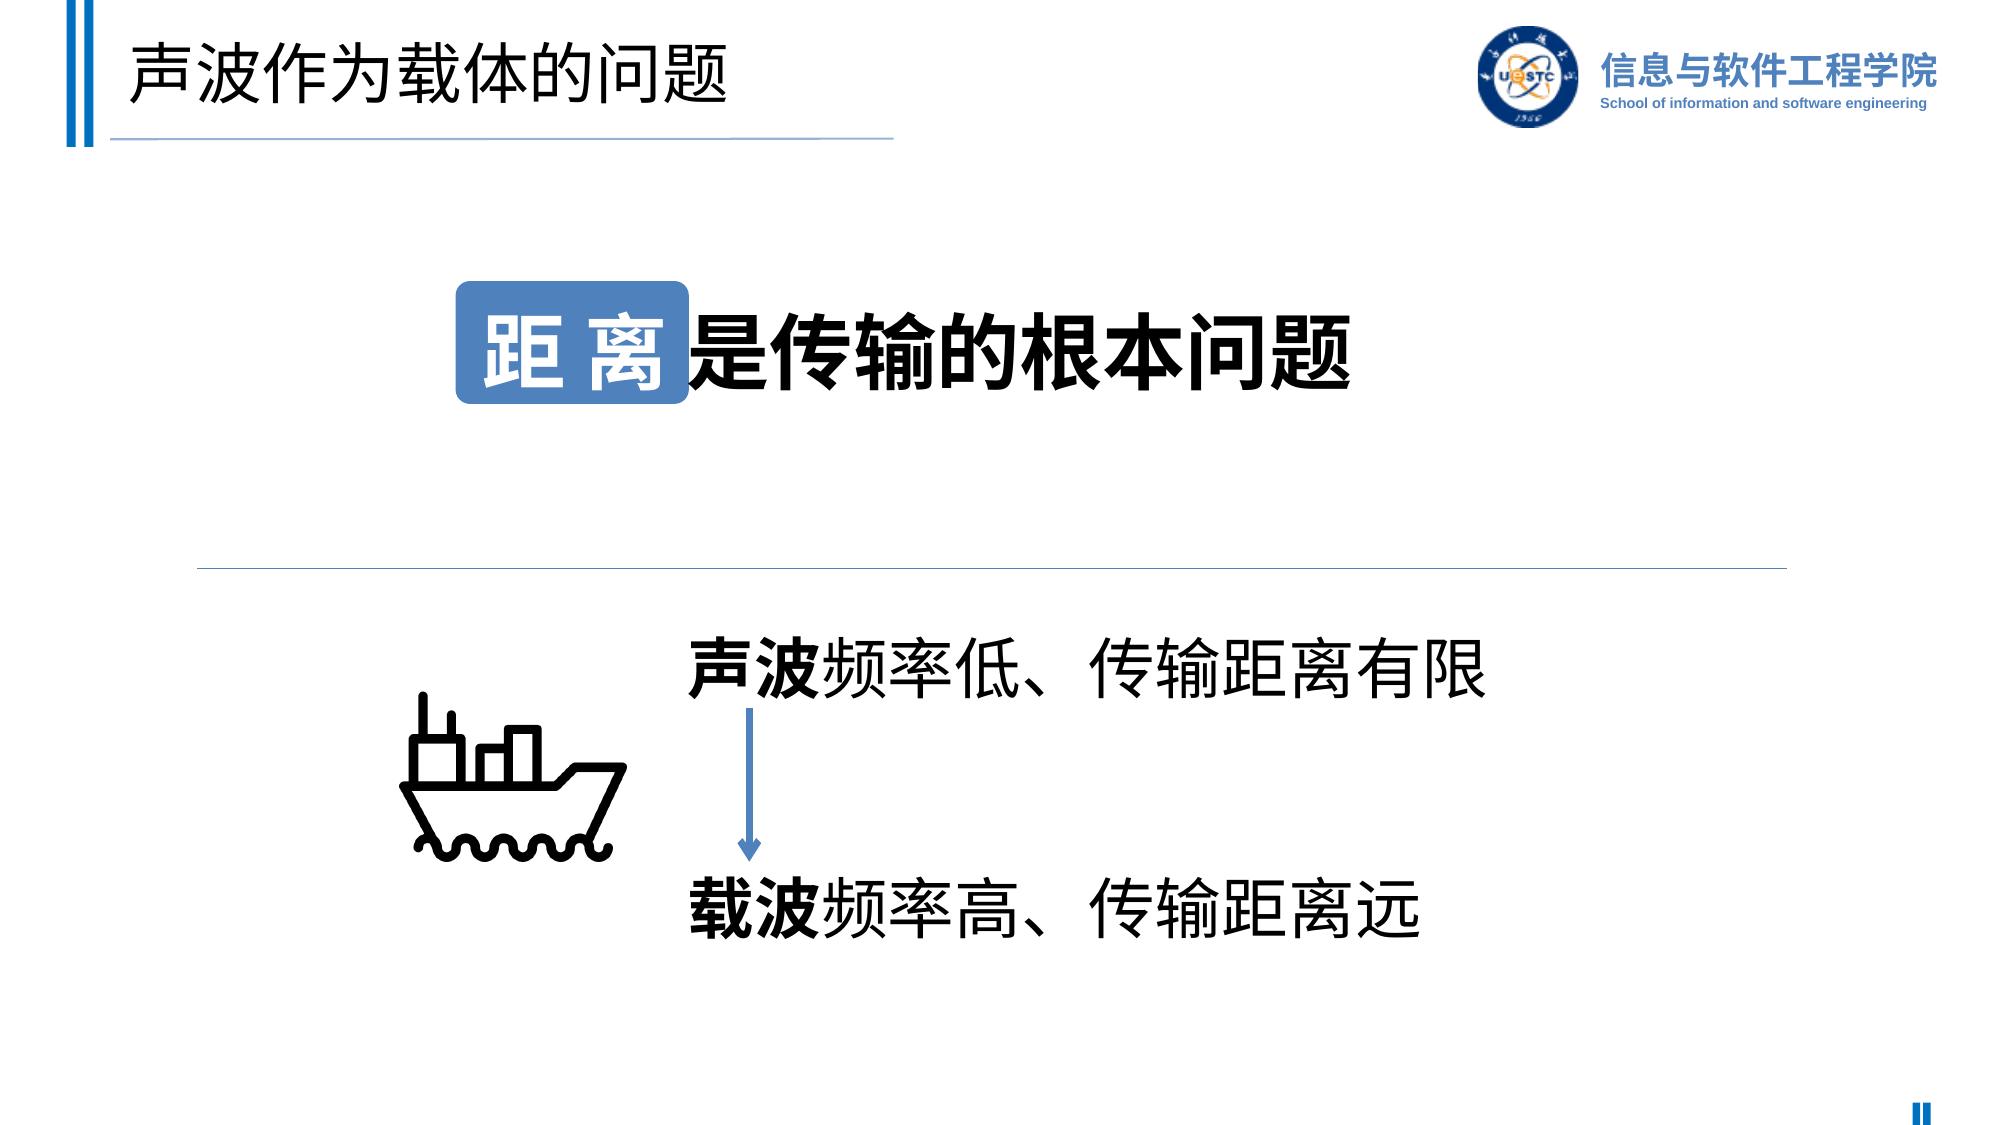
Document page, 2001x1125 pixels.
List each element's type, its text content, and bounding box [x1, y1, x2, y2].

text_box [454, 280, 690, 405]
title 声波作为载体的问题 [113, 10, 1839, 143]
picture [399, 663, 627, 890]
list 距 离 是传输的根本问题 [467, 262, 1395, 382]
text_box 声波频率低、传输距离有限 载波频率高、传输距离远 [672, 619, 1839, 955]
